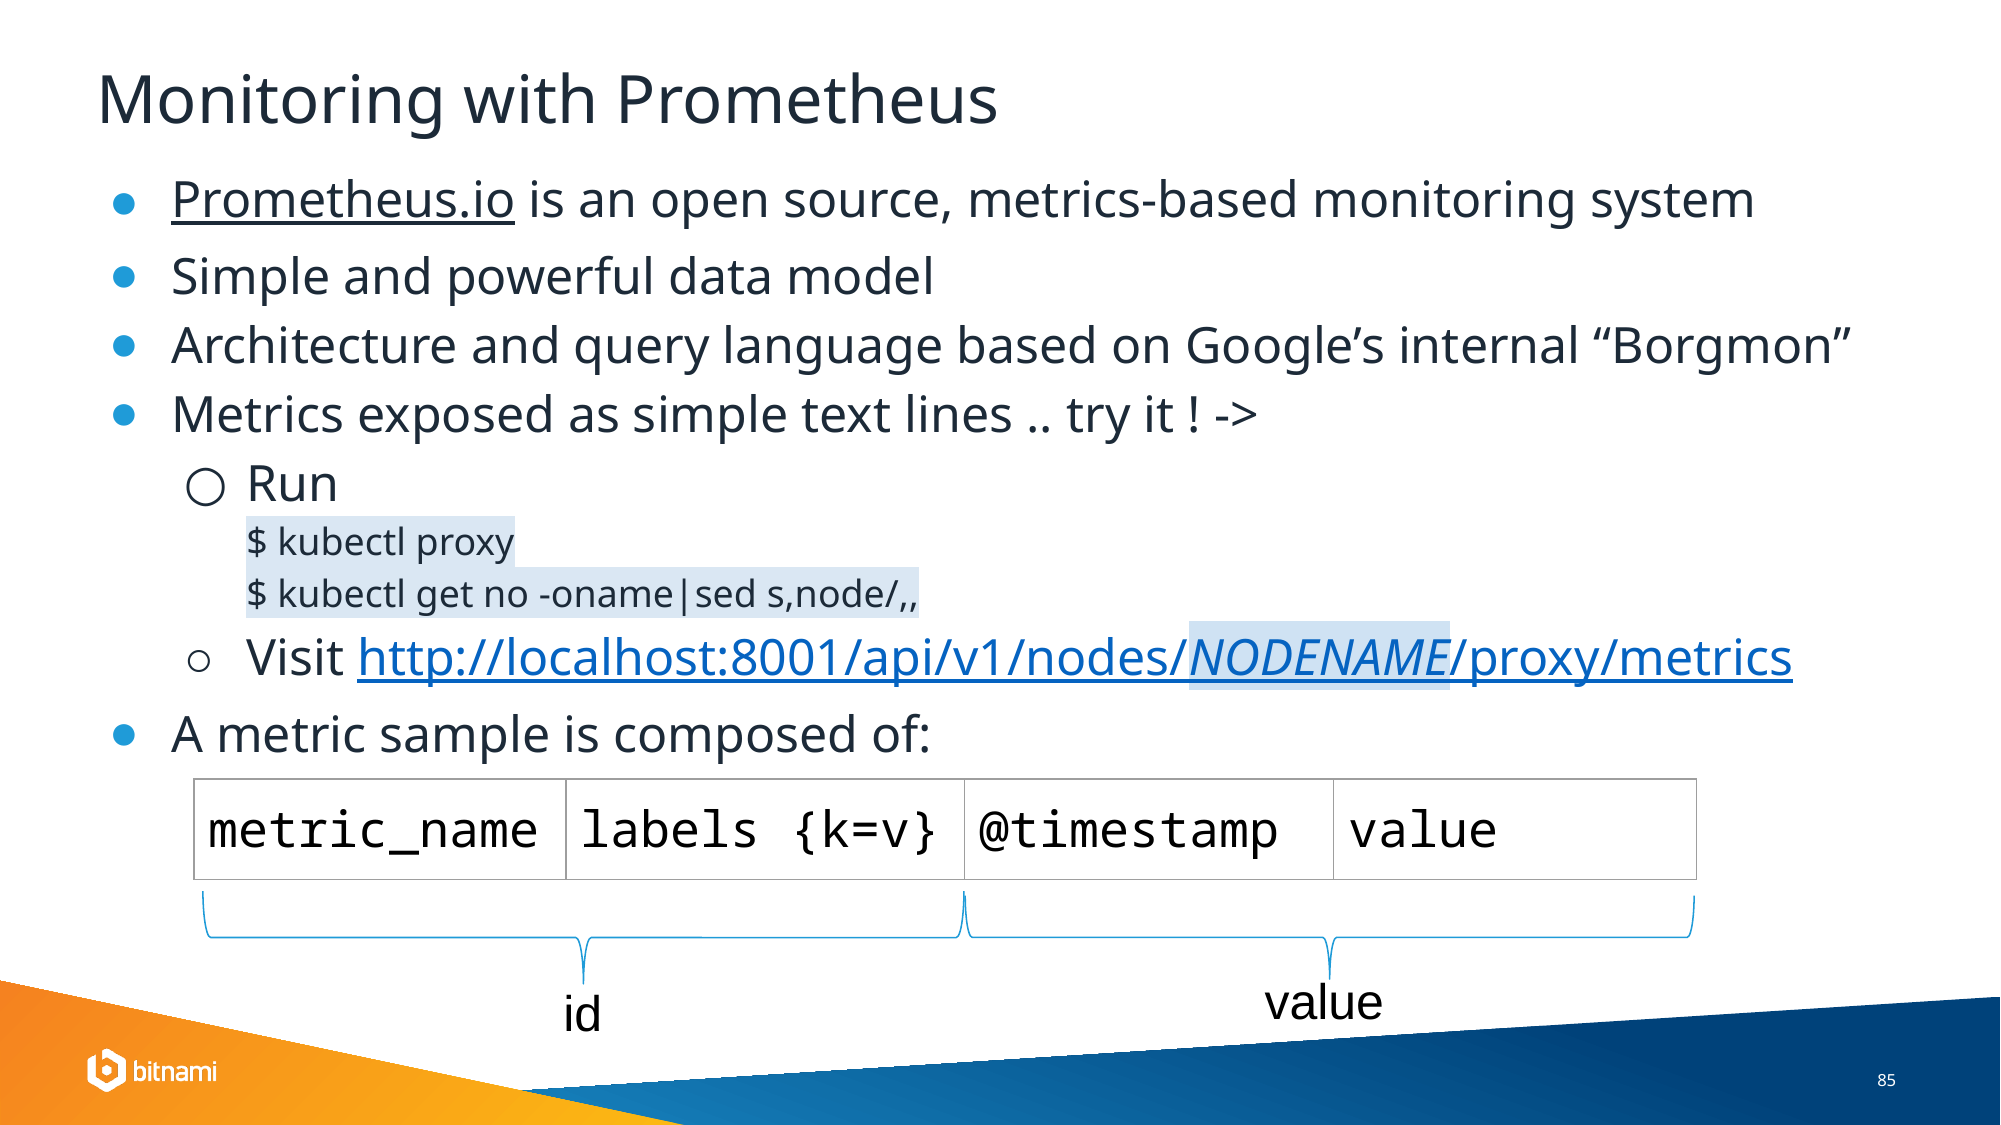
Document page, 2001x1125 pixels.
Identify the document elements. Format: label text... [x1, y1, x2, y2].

table_header labels {k=v} [567, 780, 964, 879]
picture [81, 1044, 222, 1096]
table_header value [1334, 780, 1696, 879]
table_header metric_name [195, 780, 565, 879]
title Monitoring with Prometheus [81, 52, 1912, 141]
text_box [965, 895, 1695, 954]
text_box id [548, 966, 690, 1038]
text_box value [1249, 954, 1437, 1025]
list Prometheus.io is an open source, metrics-based monitoring system Simple and powerful data model Architecture and query language based on Google’s internal “Borgmon” Metrics exposed as simple text lines .. try it ! -> Run $ kubectl proxy $ kubectl get no -oname|sed s,node/,, Visit http://localhost:8001/api/v1/nodes/NODENAME/proxy/metrics A metric sample is composed of: [81, 141, 1912, 751]
text_box [202, 891, 964, 984]
slide_number ‹#› [1857, 1051, 1912, 1112]
table_header @timestamp [965, 780, 1333, 879]
